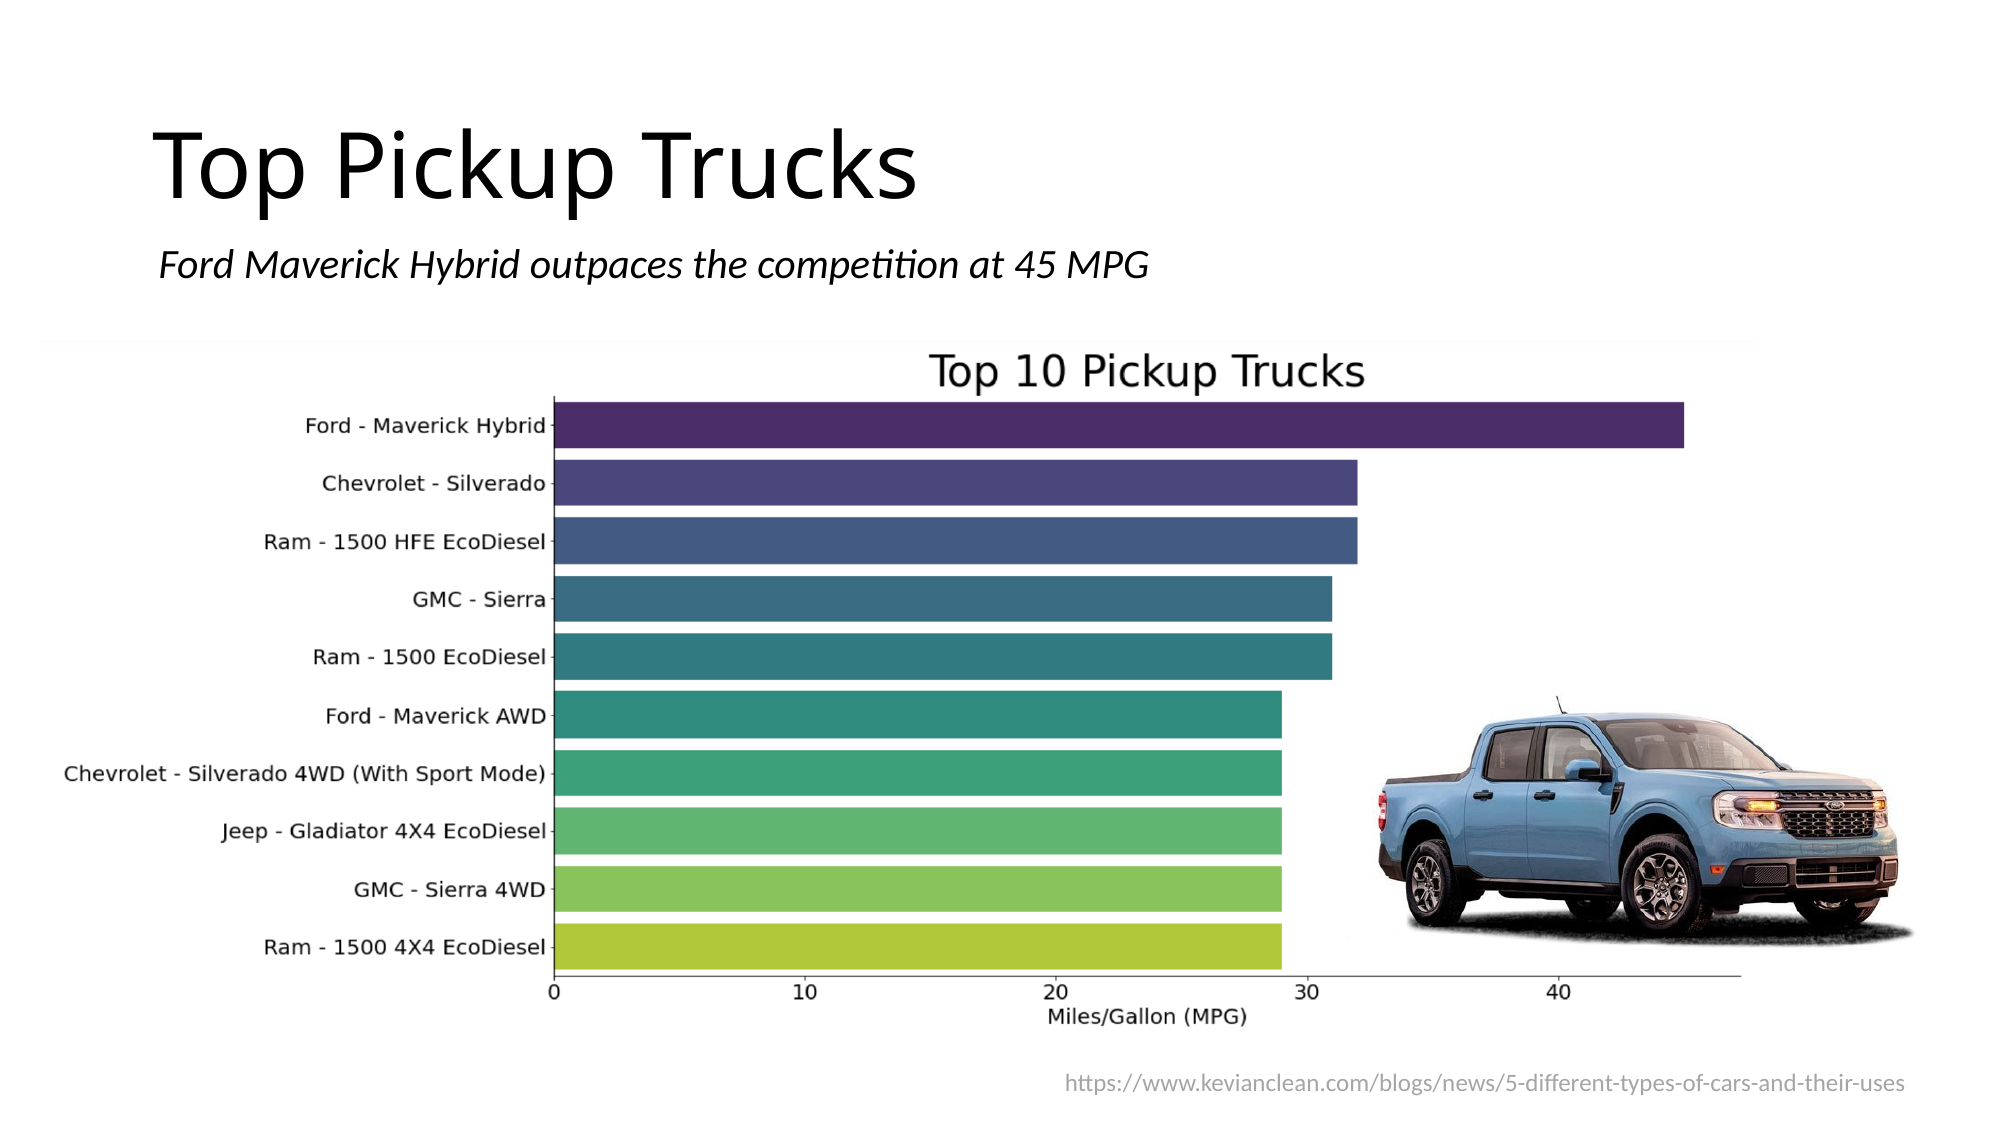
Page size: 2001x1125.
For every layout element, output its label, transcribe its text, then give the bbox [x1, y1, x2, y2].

title Top Pickup Trucks [137, 59, 1863, 278]
text_box https://www.kevianclean.com/blogs/news/5-different-types-of-cars-and-their-uses [1049, 1059, 1954, 1105]
picture [40, 340, 1937, 1042]
text_box Ford Maverick Hybrid outpaces the competition at 45 MPG [143, 229, 1515, 294]
